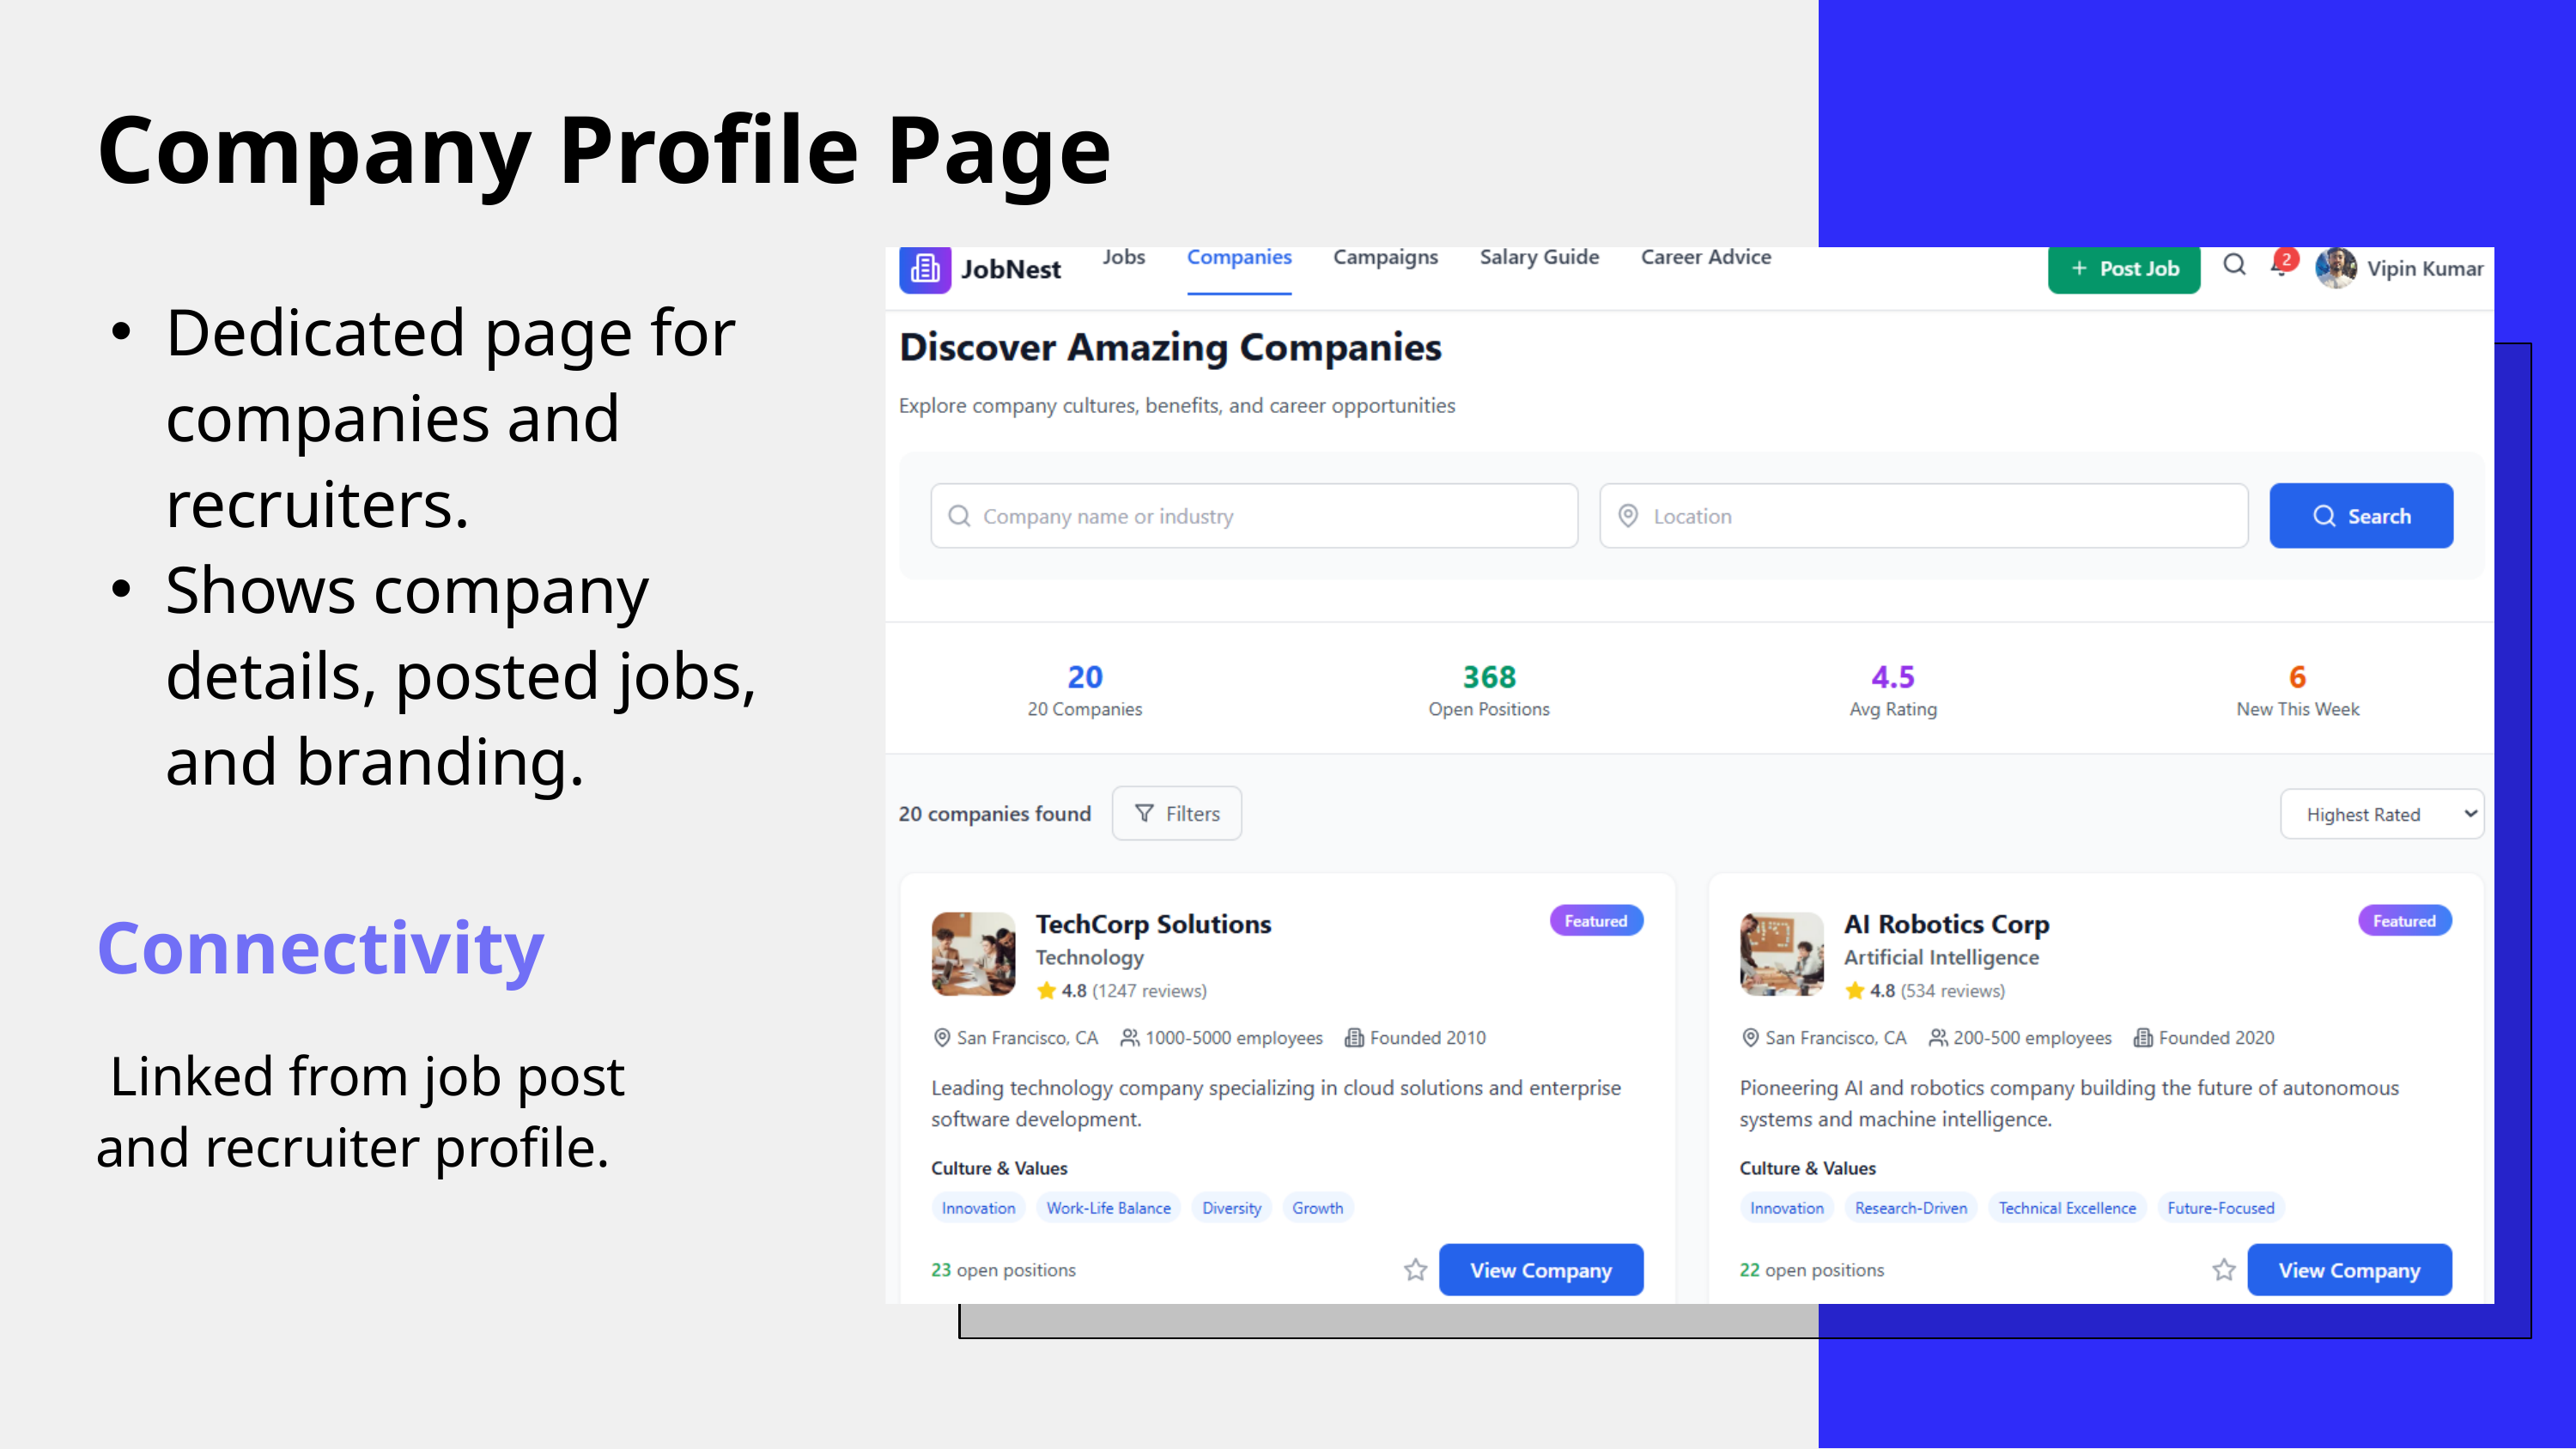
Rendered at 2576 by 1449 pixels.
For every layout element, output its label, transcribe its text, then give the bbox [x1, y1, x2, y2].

text_box Linked from job post and recruiter profile. [95, 1034, 703, 1179]
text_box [1818, 0, 2576, 1449]
text_box Dedicated page for companies and recruiters. Shows company details, posted jobs, and branding. [56, 282, 843, 893]
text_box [885, 246, 2495, 1304]
text_box Company Profile Page [95, 94, 1247, 203]
text_box Connectivity [95, 906, 664, 989]
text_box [959, 343, 2532, 1339]
